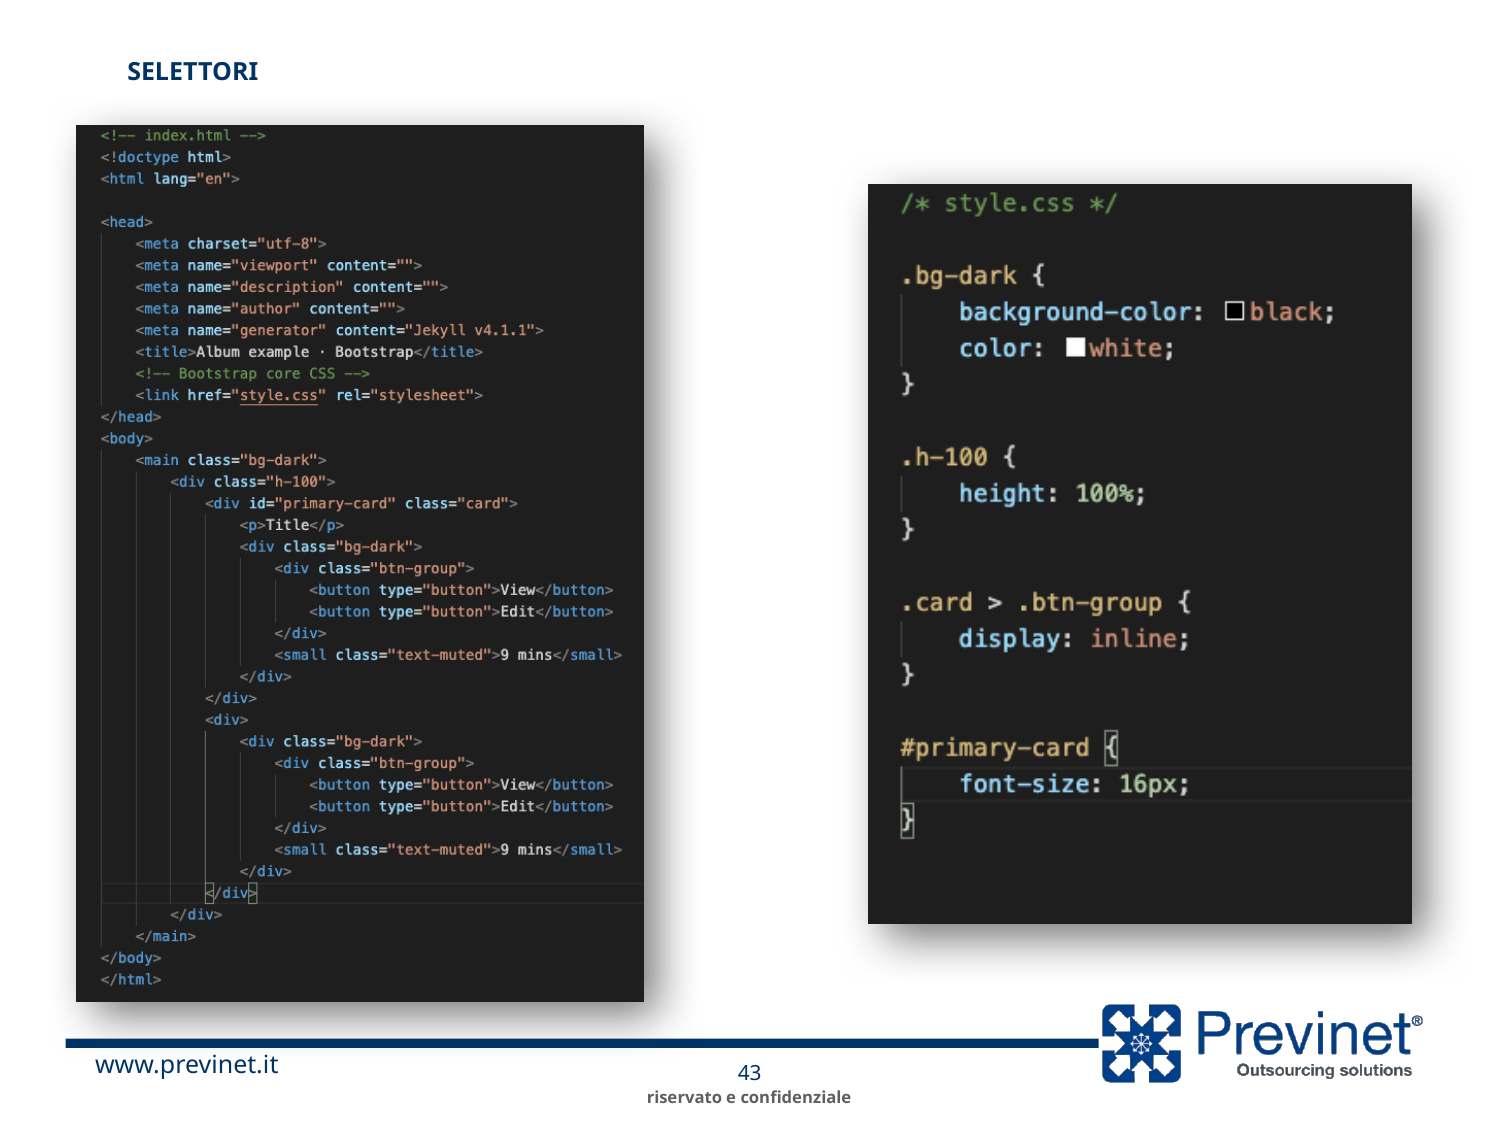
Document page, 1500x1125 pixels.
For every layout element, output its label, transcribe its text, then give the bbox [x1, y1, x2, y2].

picture [76, 125, 644, 1002]
picture [867, 184, 1413, 924]
text_box Selettori [112, 0, 1388, 164]
picture [1099, 999, 1438, 1087]
